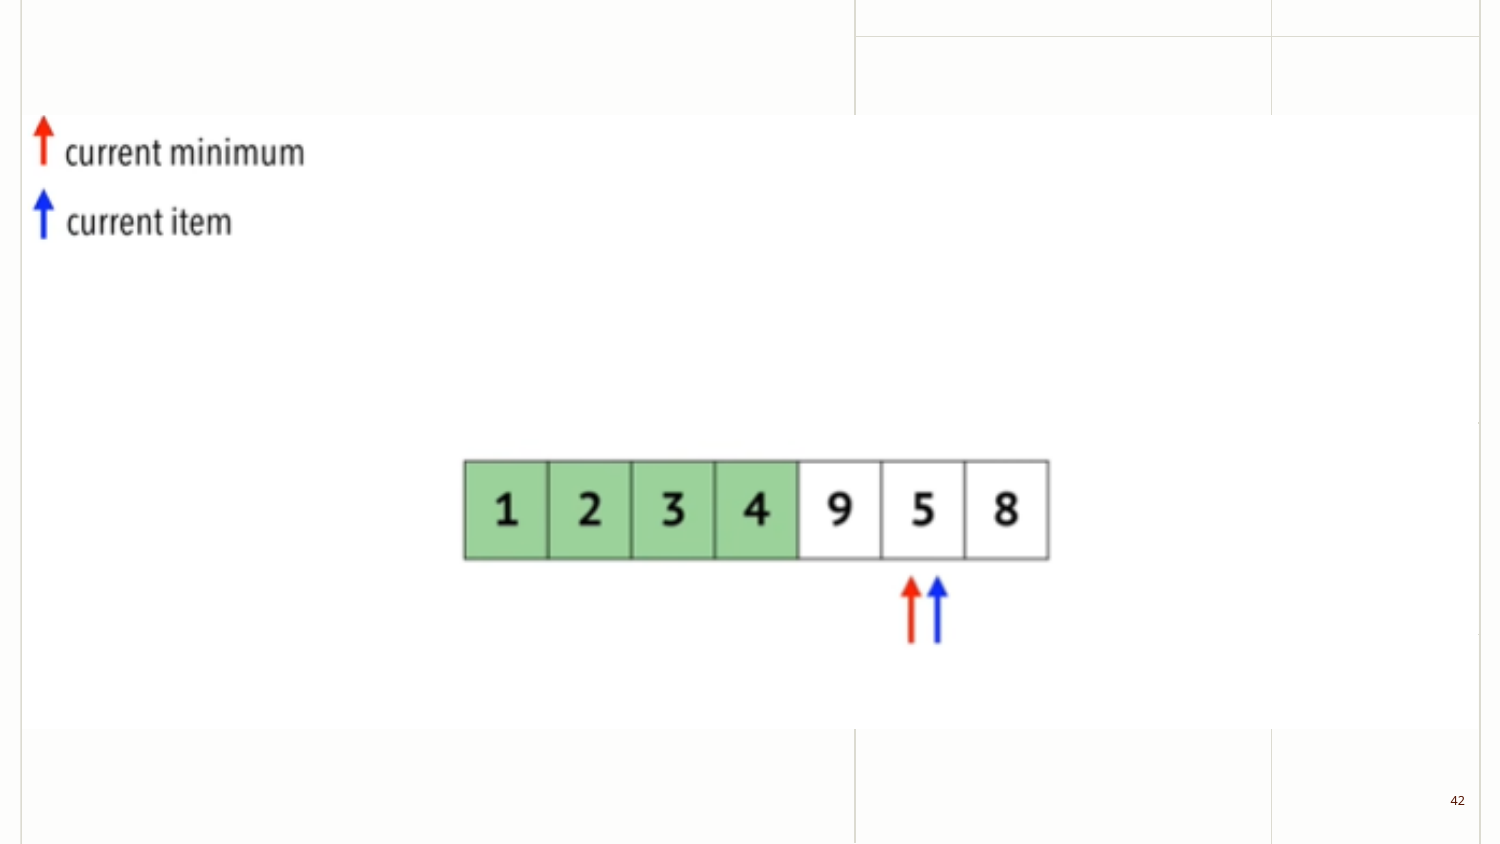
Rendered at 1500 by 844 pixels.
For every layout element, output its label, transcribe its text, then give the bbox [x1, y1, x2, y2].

slide_number ‹#› [1390, 778, 1481, 843]
picture [22, 115, 1478, 729]
